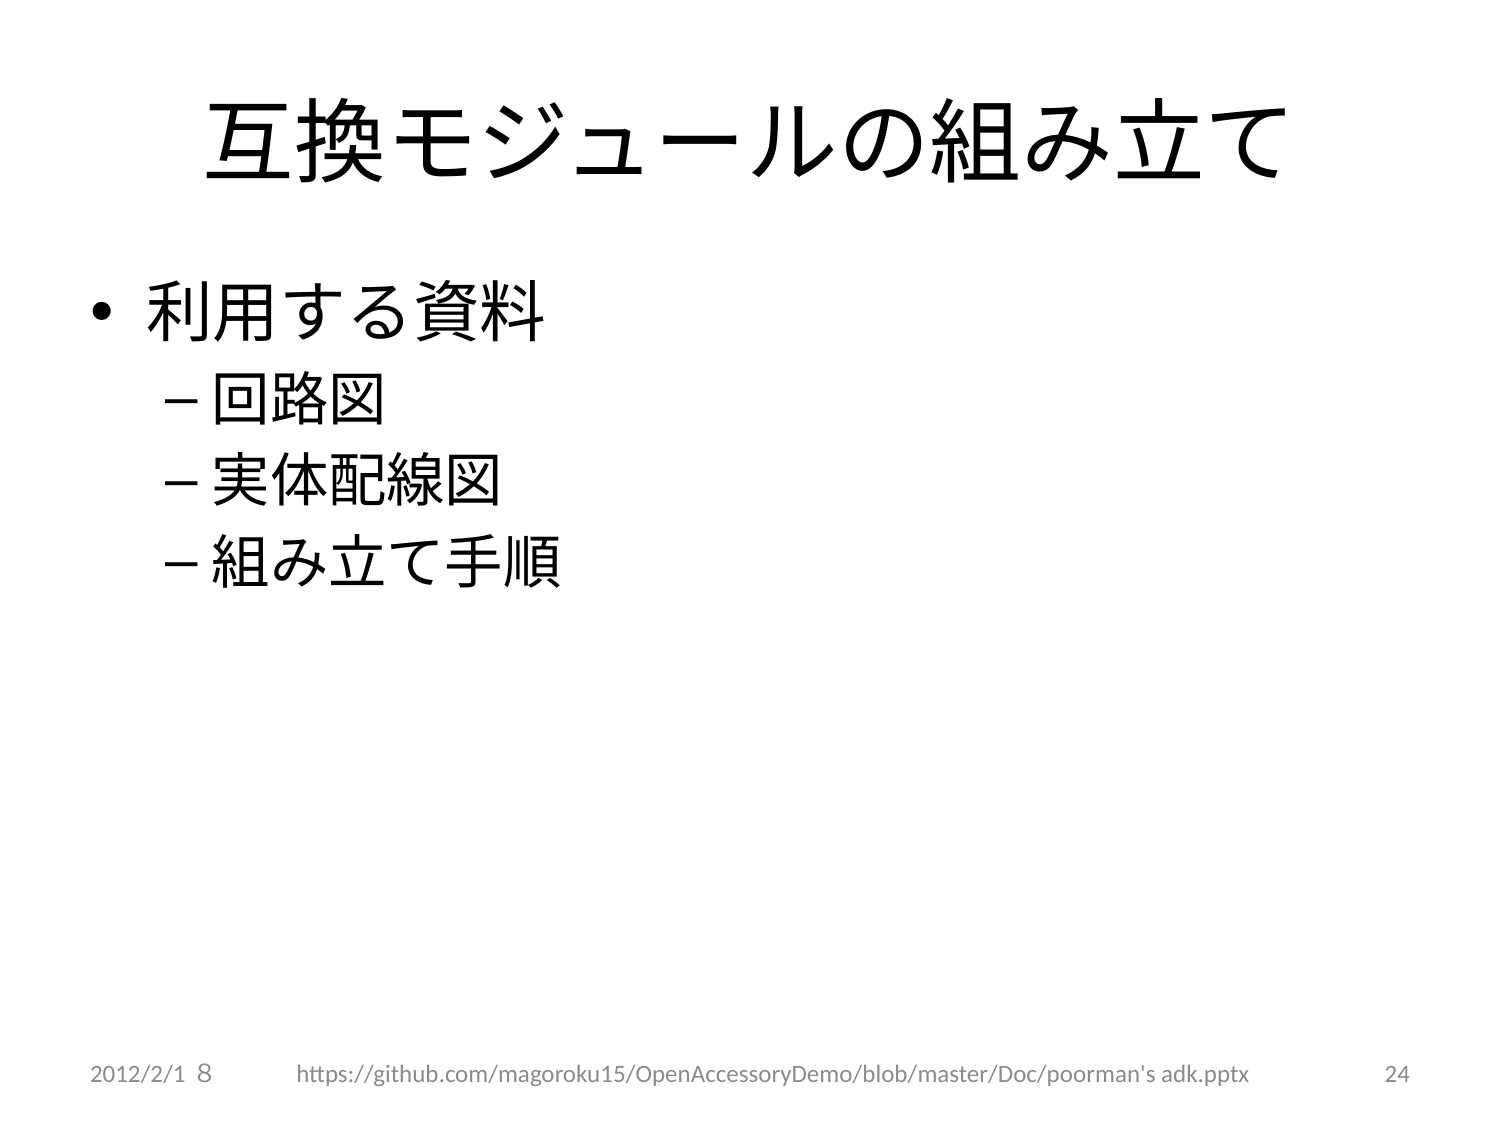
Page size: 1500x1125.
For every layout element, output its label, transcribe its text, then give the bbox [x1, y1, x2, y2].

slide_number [75, 1042, 242, 1103]
slide_number 24 [1306, 1042, 1425, 1103]
list 利用する資料 回路図 実体配線図 組み立て手順 [75, 262, 1425, 1005]
title 互換モジュールの組み立て [75, 45, 1425, 233]
footer https://github.com/magoroku15/OpenAccessoryDemo/blob/master/Doc/poorman's adk.pptx [242, 1042, 1306, 1103]
